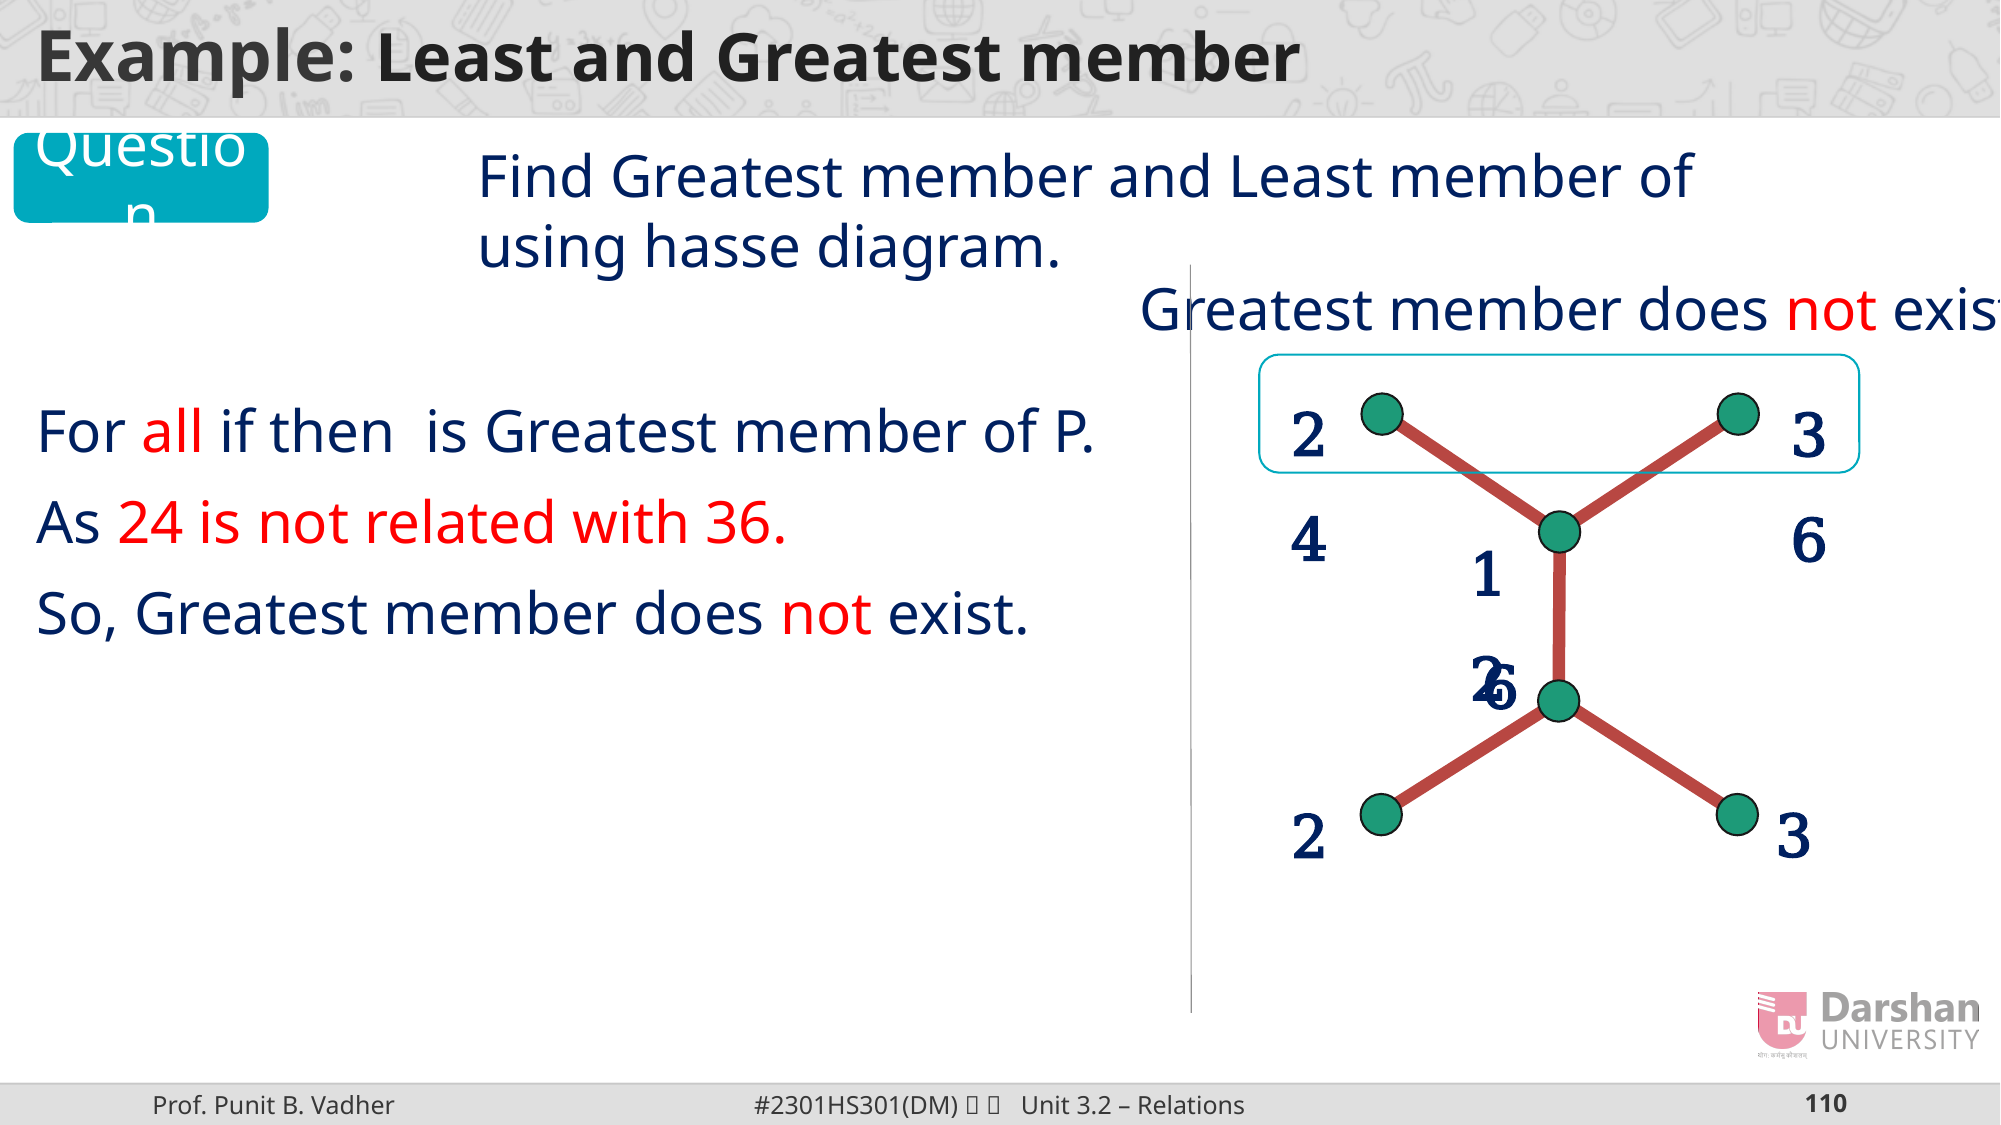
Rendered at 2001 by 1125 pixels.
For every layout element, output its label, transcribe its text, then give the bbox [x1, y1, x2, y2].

text_box Greatest member does not exist [1124, 264, 1189, 350]
title Example: Least and Greatest member [0, 0, 2000, 117]
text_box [1259, 354, 1860, 875]
table_cell [1758, 992, 1979, 1059]
text_box Question [13, 132, 269, 223]
text_box Greatest member does not exist [1192, 264, 2000, 350]
